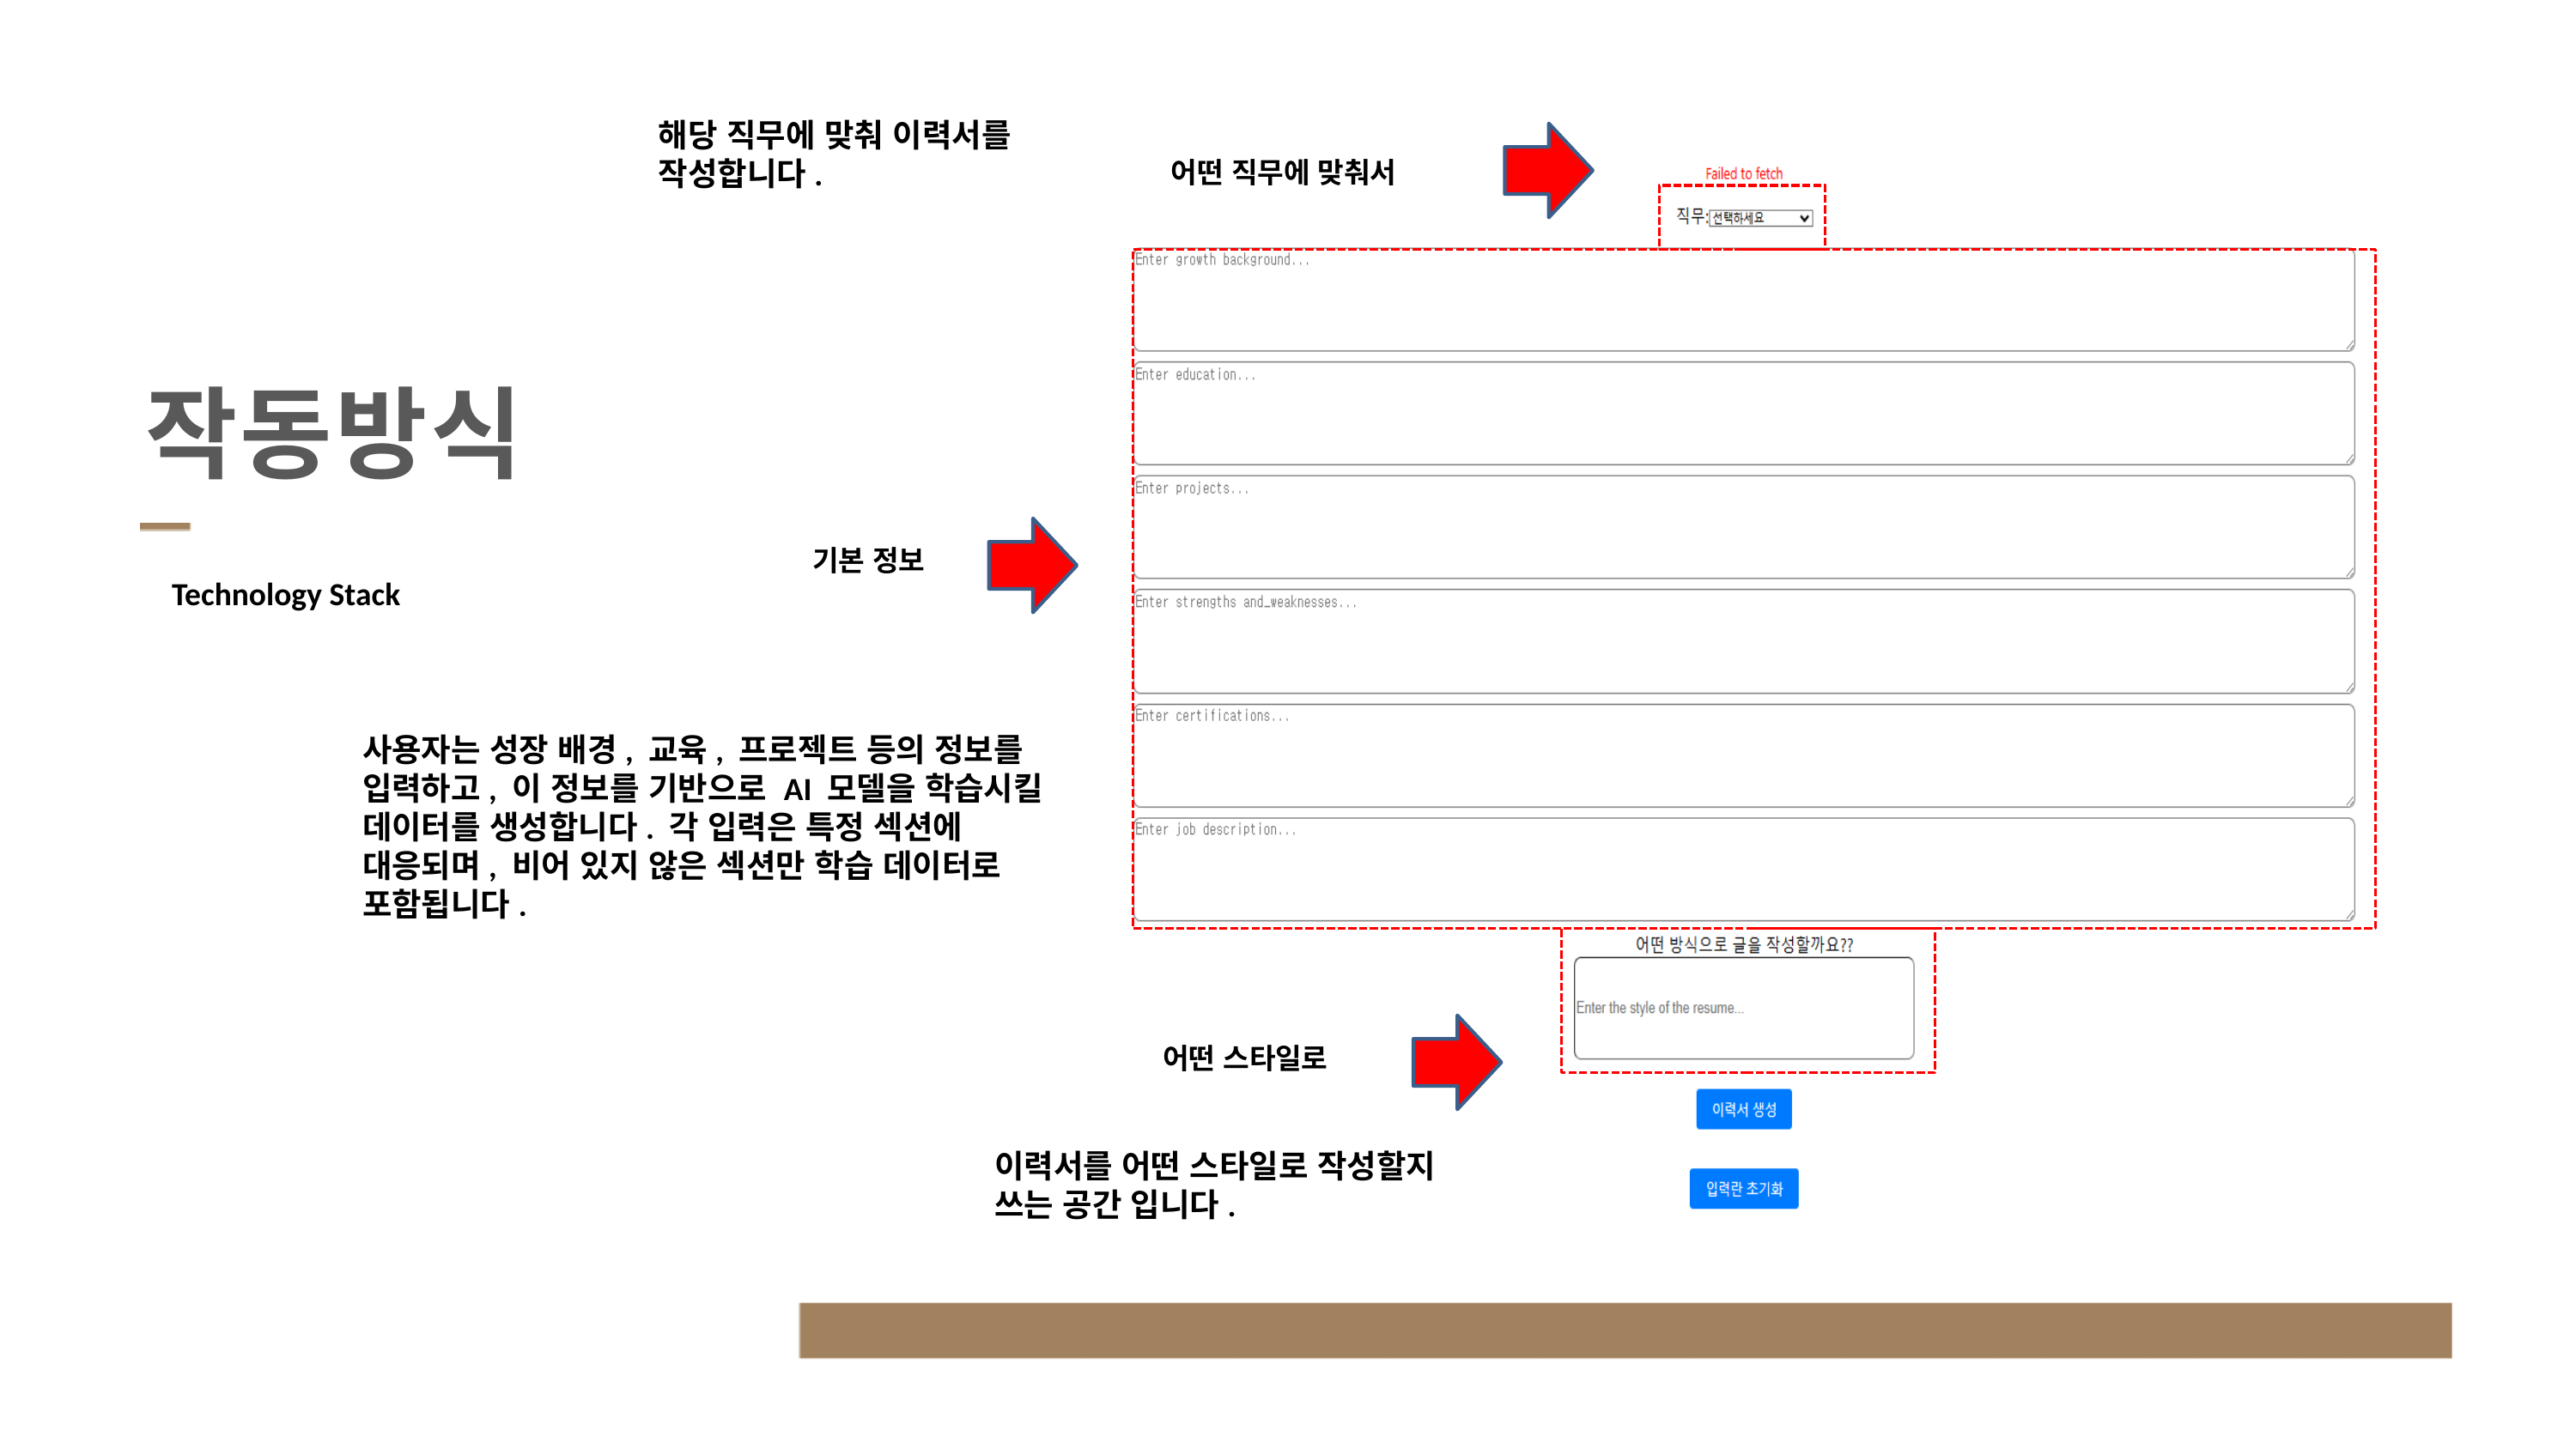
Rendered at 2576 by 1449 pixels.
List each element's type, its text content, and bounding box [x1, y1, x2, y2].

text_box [799, 123, 2410, 1240]
text_box Technology Stack [151, 563, 795, 622]
text_box 사용자는 성장 배경, 교육, 프로젝트 등의 정보를 입력하고, 이 정보를 기반으로 AI 모델을 학습시킬 데이터를 생성합니다. 각 입력은 특정 섹션에 대응되며, 비어 있지 않은 섹션만 학습 데이터로 포함됩니다. [349, 723, 795, 930]
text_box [140, 522, 194, 531]
text_box 작동방식 [125, 360, 795, 500]
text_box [798, 1302, 2452, 1361]
text_box 해당 직무에 맞춰 이력서를 작성합니다. [646, 108, 1114, 199]
